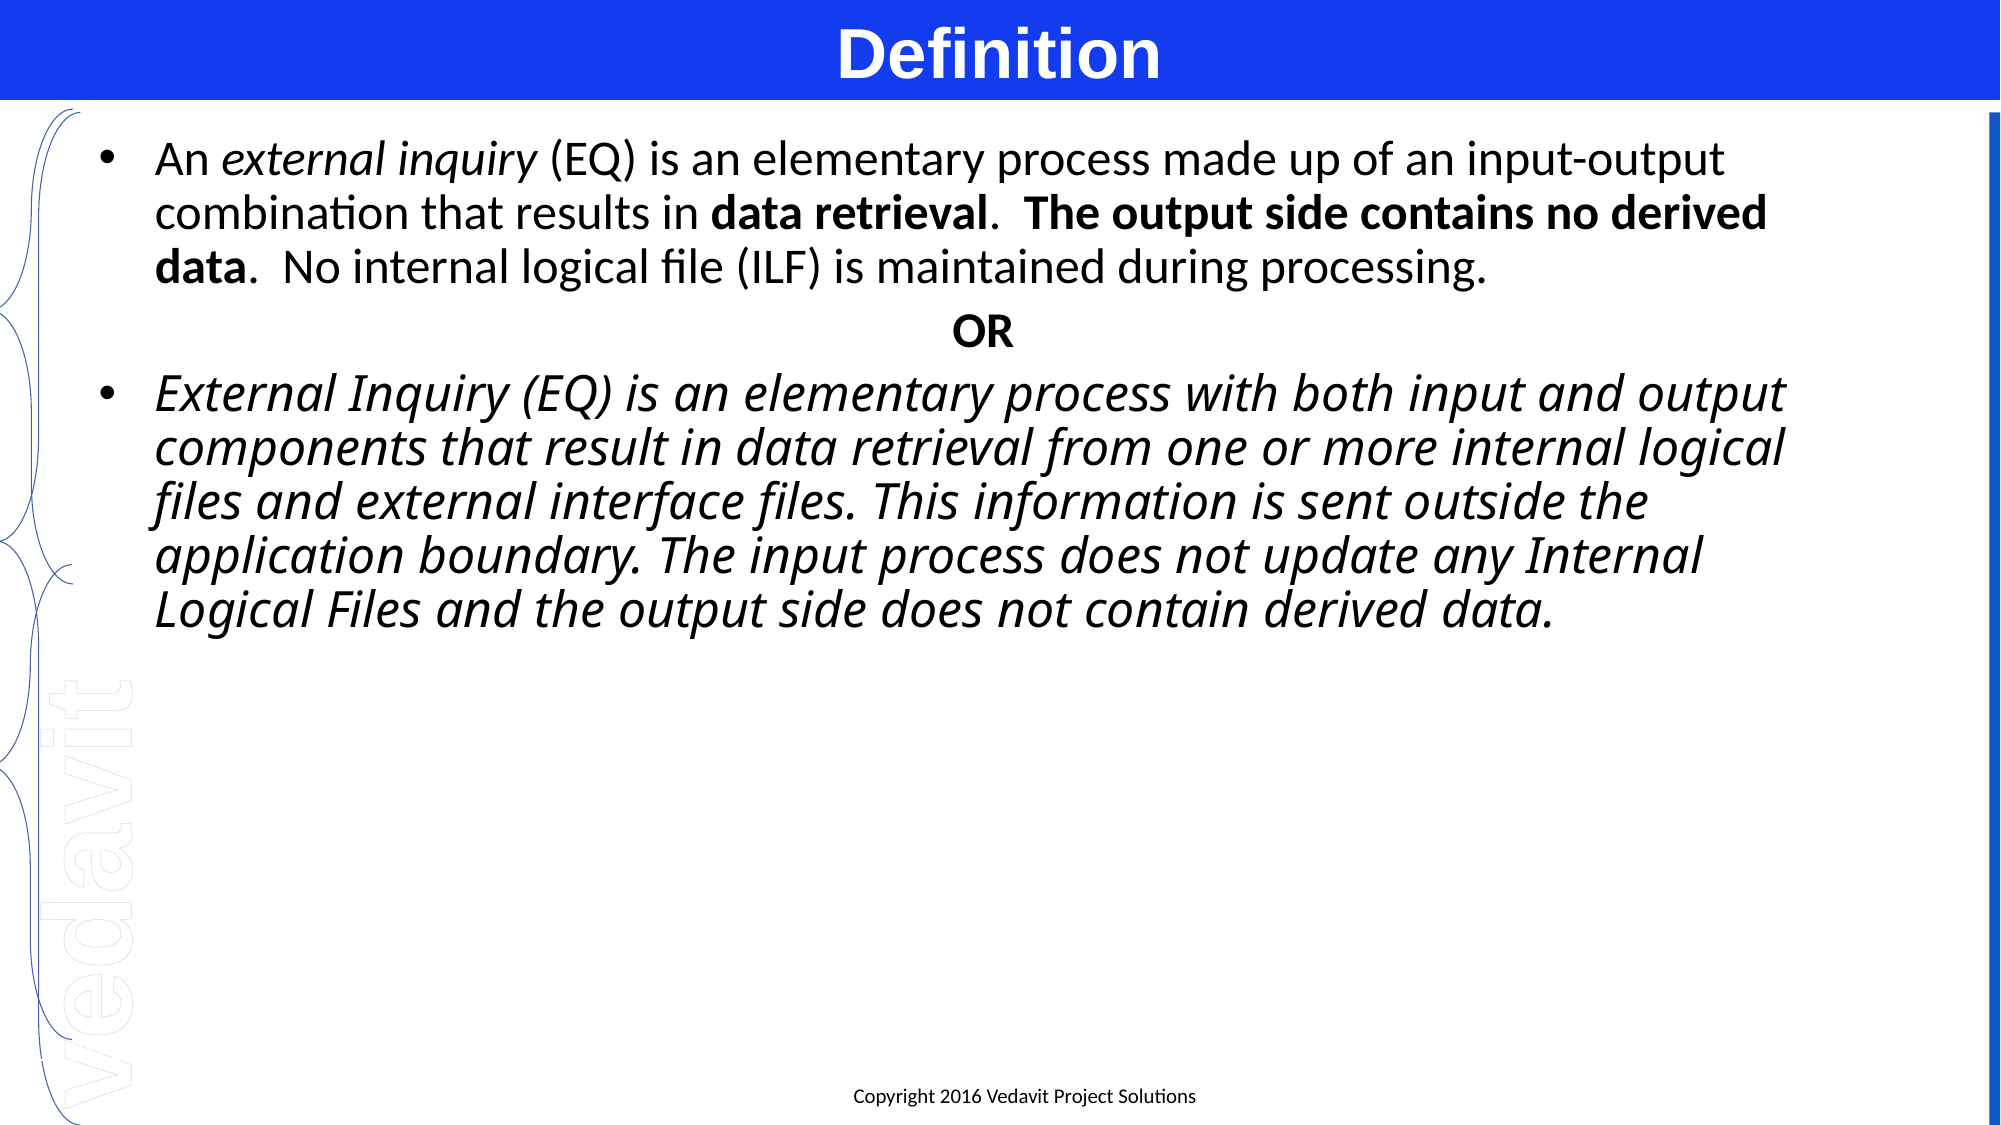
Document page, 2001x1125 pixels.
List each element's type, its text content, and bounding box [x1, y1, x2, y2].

title Definition [0, 0, 2000, 100]
slide_number 01-Apr-16 [0, 1025, 313, 1100]
list An external inquiry (EQ) is an elementary process made up of an input-output combination that results in data retrieval. The output side contains no derived data. No internal logical file (ILF) is maintained during processing. OR External Inquiry (EQ) is an elementary process with both input and output components that result in data retrieval from one or more internal logical files and external interface files. This information is sent outside the application boundary. The input process does not update any Internal Logical Files and the output side does not contain derived data. [83, 125, 1884, 975]
